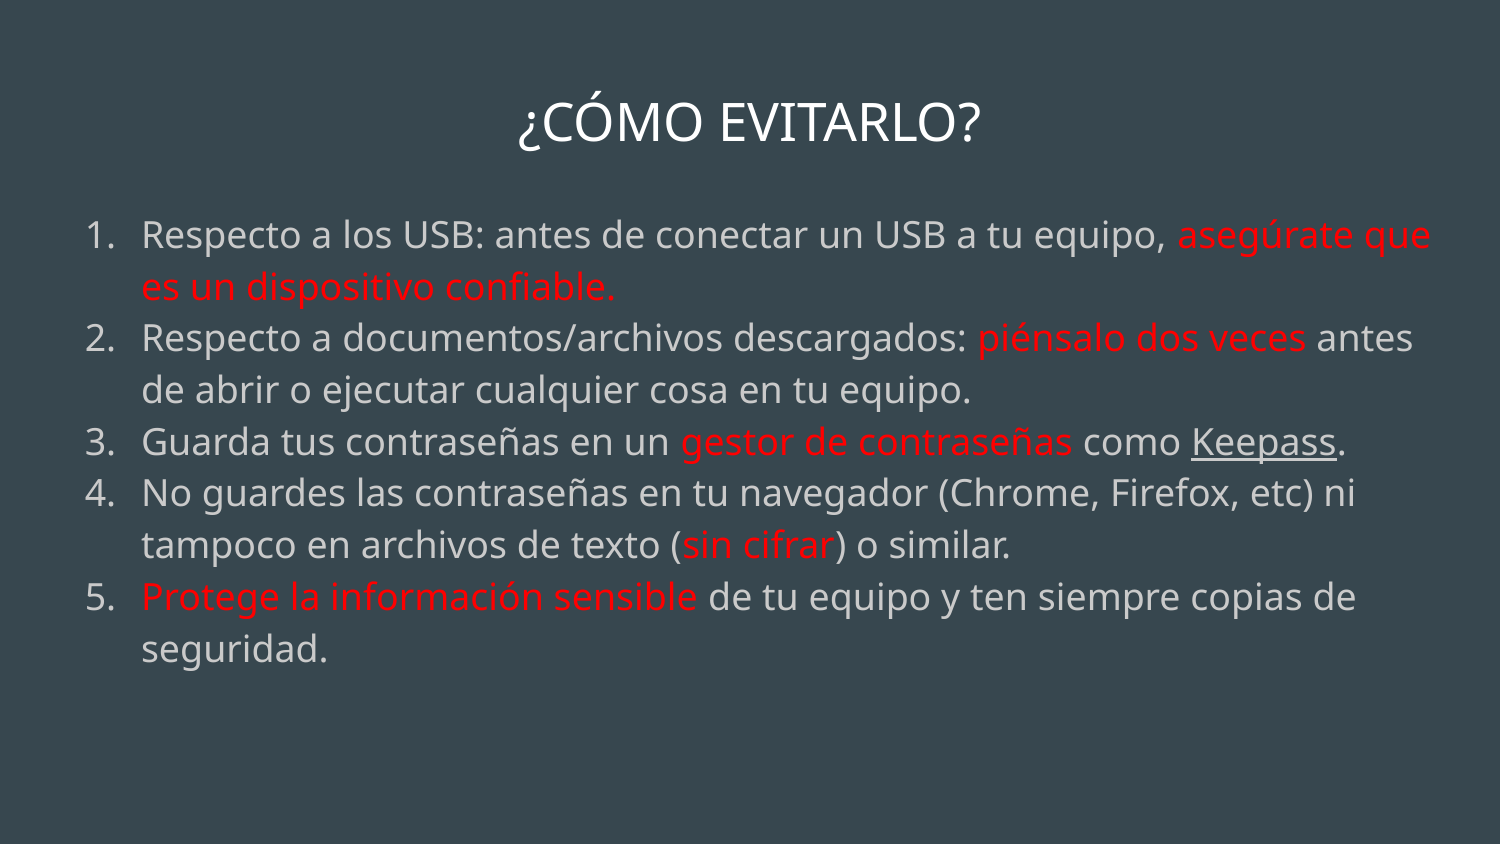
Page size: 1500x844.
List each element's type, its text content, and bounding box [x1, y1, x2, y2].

list Respecto a los USB: antes de conectar un USB a tu equipo, asegúrate que es un dispositivo confiable. Respecto a documentos/archivos descargados: piénsalo dos veces antes de abrir o ejecutar cualquier cosa en tu equipo. Guarda tus contraseñas en un gestor de contraseñas como Keepass. No guardes las contraseñas en tu navegador (Chrome, Firefox, etc) ni tampoco en archivos de texto (sin cifrar) o similar. Protege la información sensible de tu equipo y ten siempre copias de seguridad. [51, 189, 1449, 750]
title ¿CÓMO EVITARLO? [51, 72, 1449, 167]
